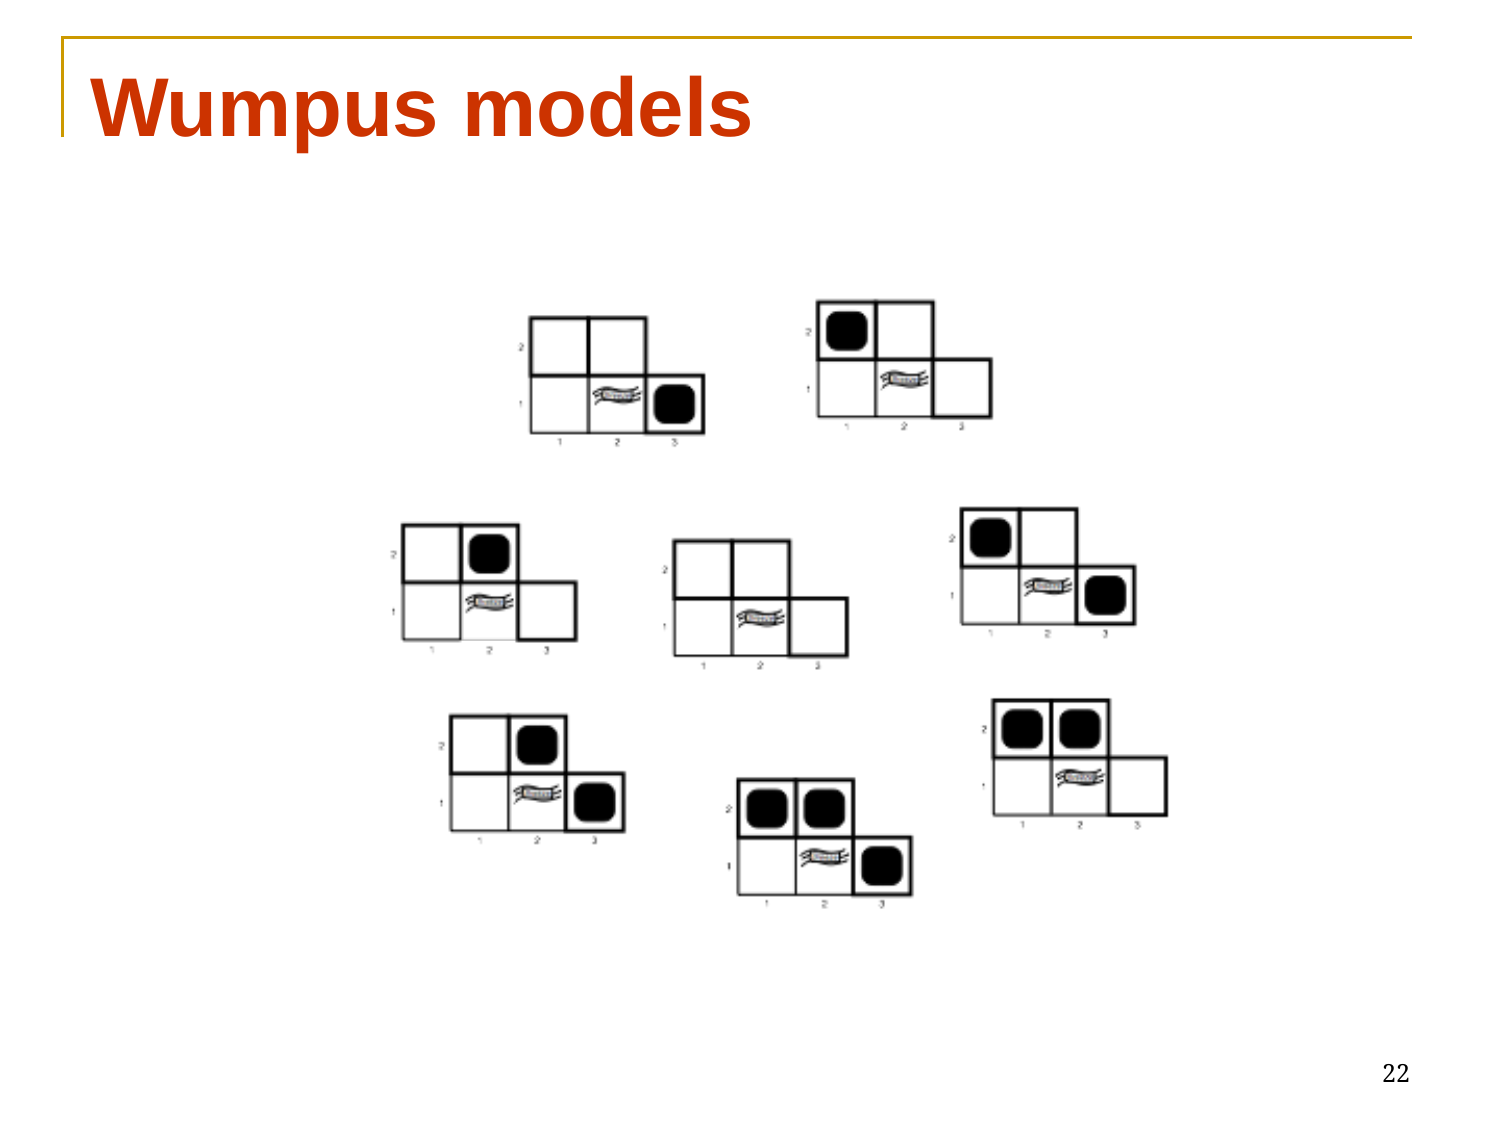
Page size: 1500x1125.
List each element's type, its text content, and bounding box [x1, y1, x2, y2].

title Wumpus models [74, 45, 1426, 206]
slide_number 22 [1074, 1045, 1426, 1100]
picture [0, 207, 1500, 1038]
